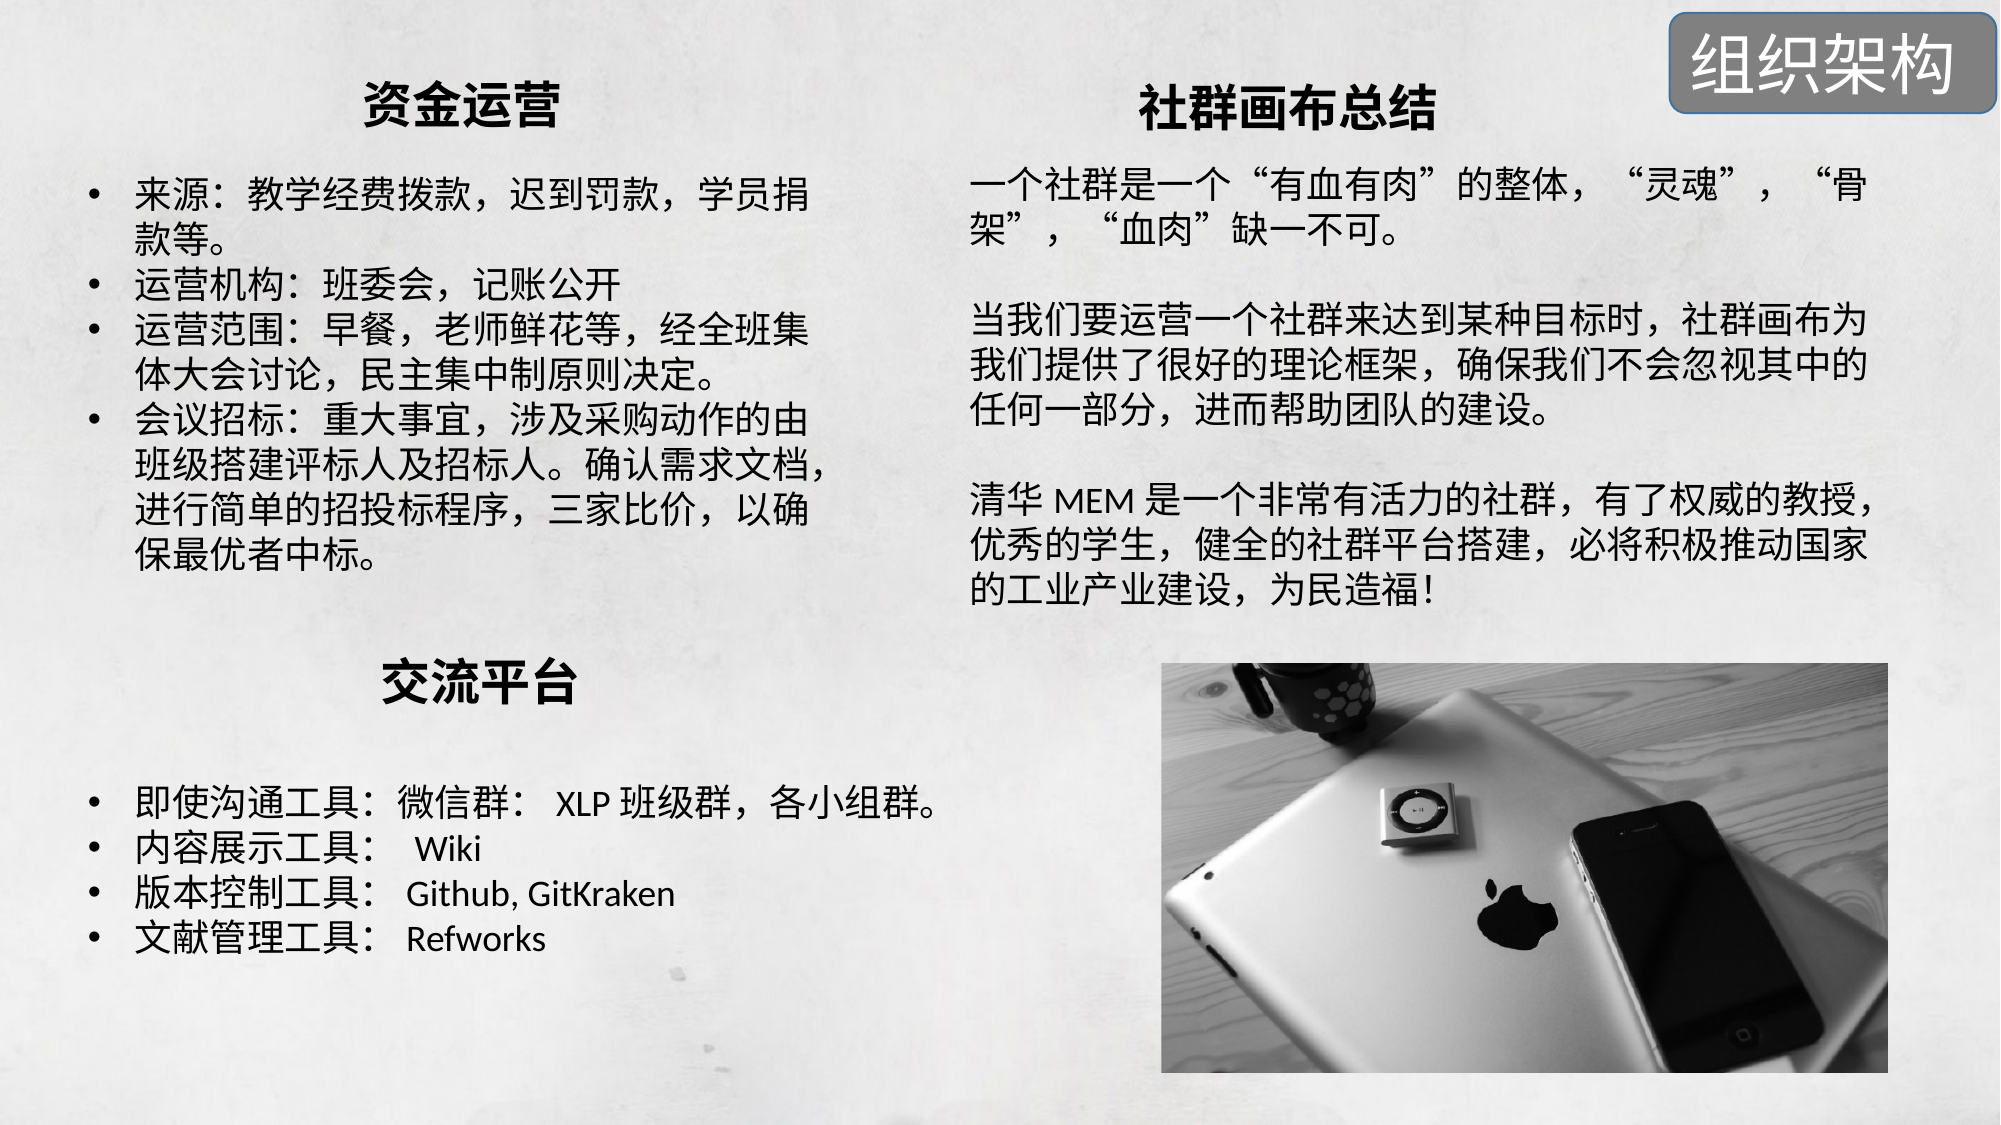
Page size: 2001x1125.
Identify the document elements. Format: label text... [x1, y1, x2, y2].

text_box 组织架构 [1668, 11, 1998, 115]
text_box 即使沟通工具：微信群：XLP班级群，各小组群。 内容展示工具： Wiki 版本控制工具：Github, GitKraken 文献管理工具：Refworks [72, 759, 955, 979]
text_box 社群画布总结 [1123, 69, 1453, 144]
text_box 来源：教学经费拨款，迟到罚款，学员捐款等。 运营机构：班委会，记账公开 运营范围：早餐，老师鲜花等，经全班集体大会讨论，民主集中制原则决定。 会议招标：重大事宜，涉及采购动作的由班级搭建评标人及招标人。确认需求文档，进行简单的招投标程序，三家比价，以确保最优者中标。 [72, 144, 830, 604]
text_box 交流平台 [365, 643, 596, 719]
text_box 资金运营 [347, 66, 578, 142]
text_box 一个社群是一个“有血有肉”的整体，“灵魂”，“骨架”，“血肉”缺一不可。 当我们要运营一个社群来达到某种目标时，社群画布为我们提供了很好的理论框架，确保我们不会忽视其中的任何一部分，进而帮助团队的建设。 清华MEM是一个非常有活力的社群，有了权威的教授，优秀的学生，健全的社群平台搭建，必将积极推动国家的工业产业建设，为民造福！ [954, 153, 1888, 619]
picture [0, 0, 2000, 1125]
